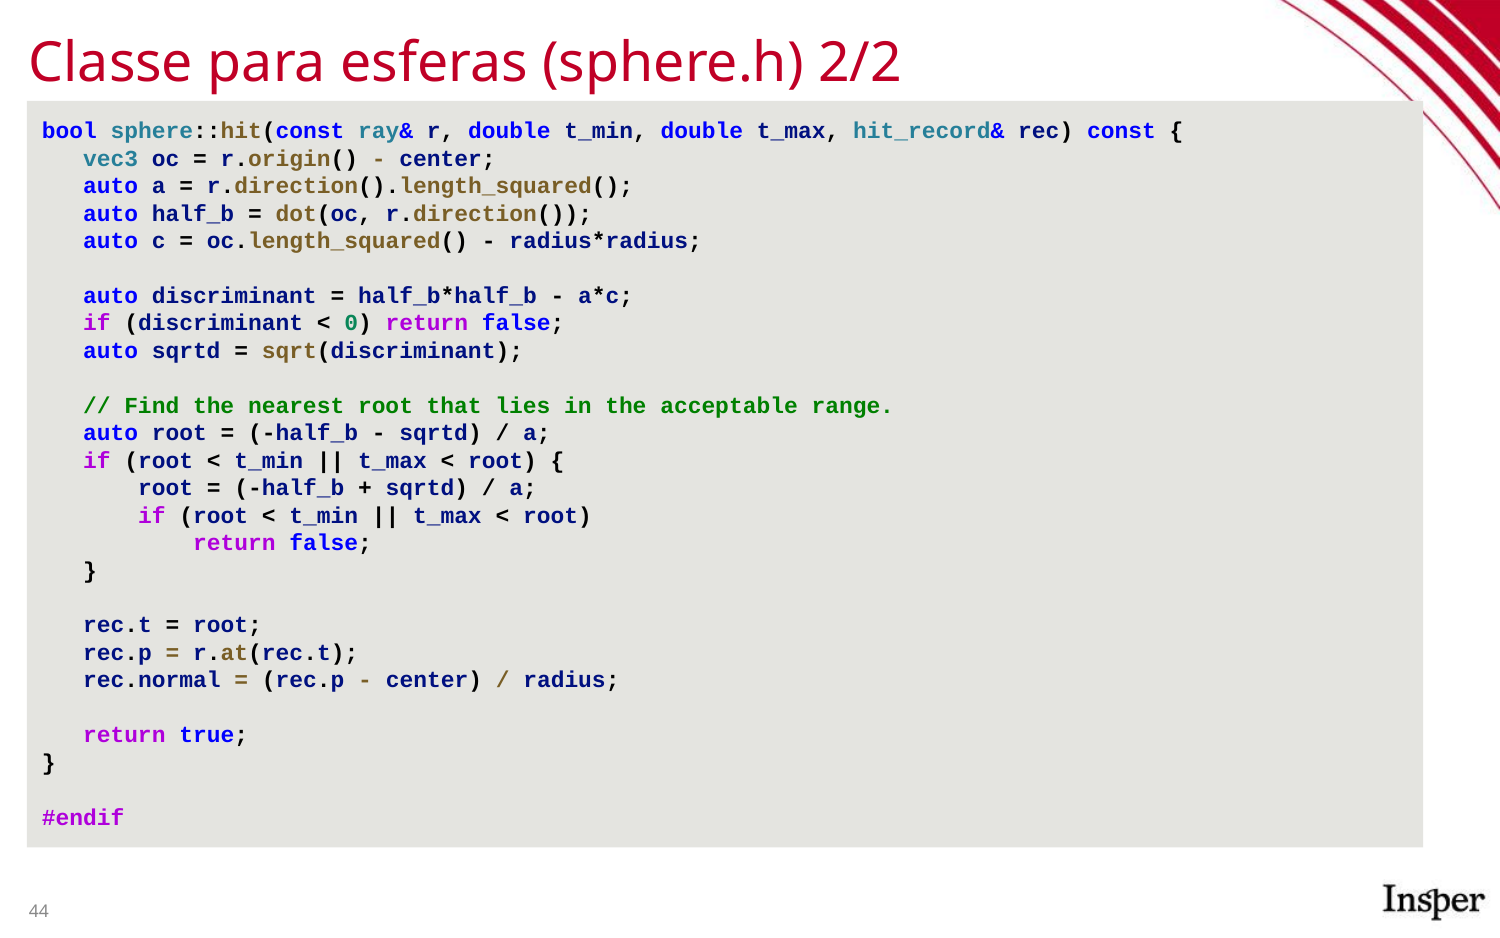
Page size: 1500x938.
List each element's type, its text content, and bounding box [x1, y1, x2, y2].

slide_number ‹#› [0, 887, 78, 938]
title Classe para esferas (sphere.h) 2/2 [13, 18, 1397, 104]
text_box bool sphere::hit(const ray& r, double t_min, double t_max, hit_record& rec) const { vec3 oc = r.origin() - center; auto a = r.direction().length_squared(); auto half_b = dot(oc, r.direction()); auto c = oc.length_squared() - radius*radius; auto discriminant = half_b*half_b - a*c; if (discriminant < 0) return false; auto sqrtd = sqrt(discriminant); // Find the nearest root that lies in the acceptable range. auto root = (-half_b - sqrtd) / a; if (root < t_min || t_max < root) { root = (-half_b + sqrtd) / a; if (root < t_min || t_max < root) return false; } rec.t = root; rec.p = r.at(rec.t); rec.normal = (rec.p - center) / radius; return true; } #endif [26, 100, 1424, 848]
picture [249, 0, 1500, 938]
